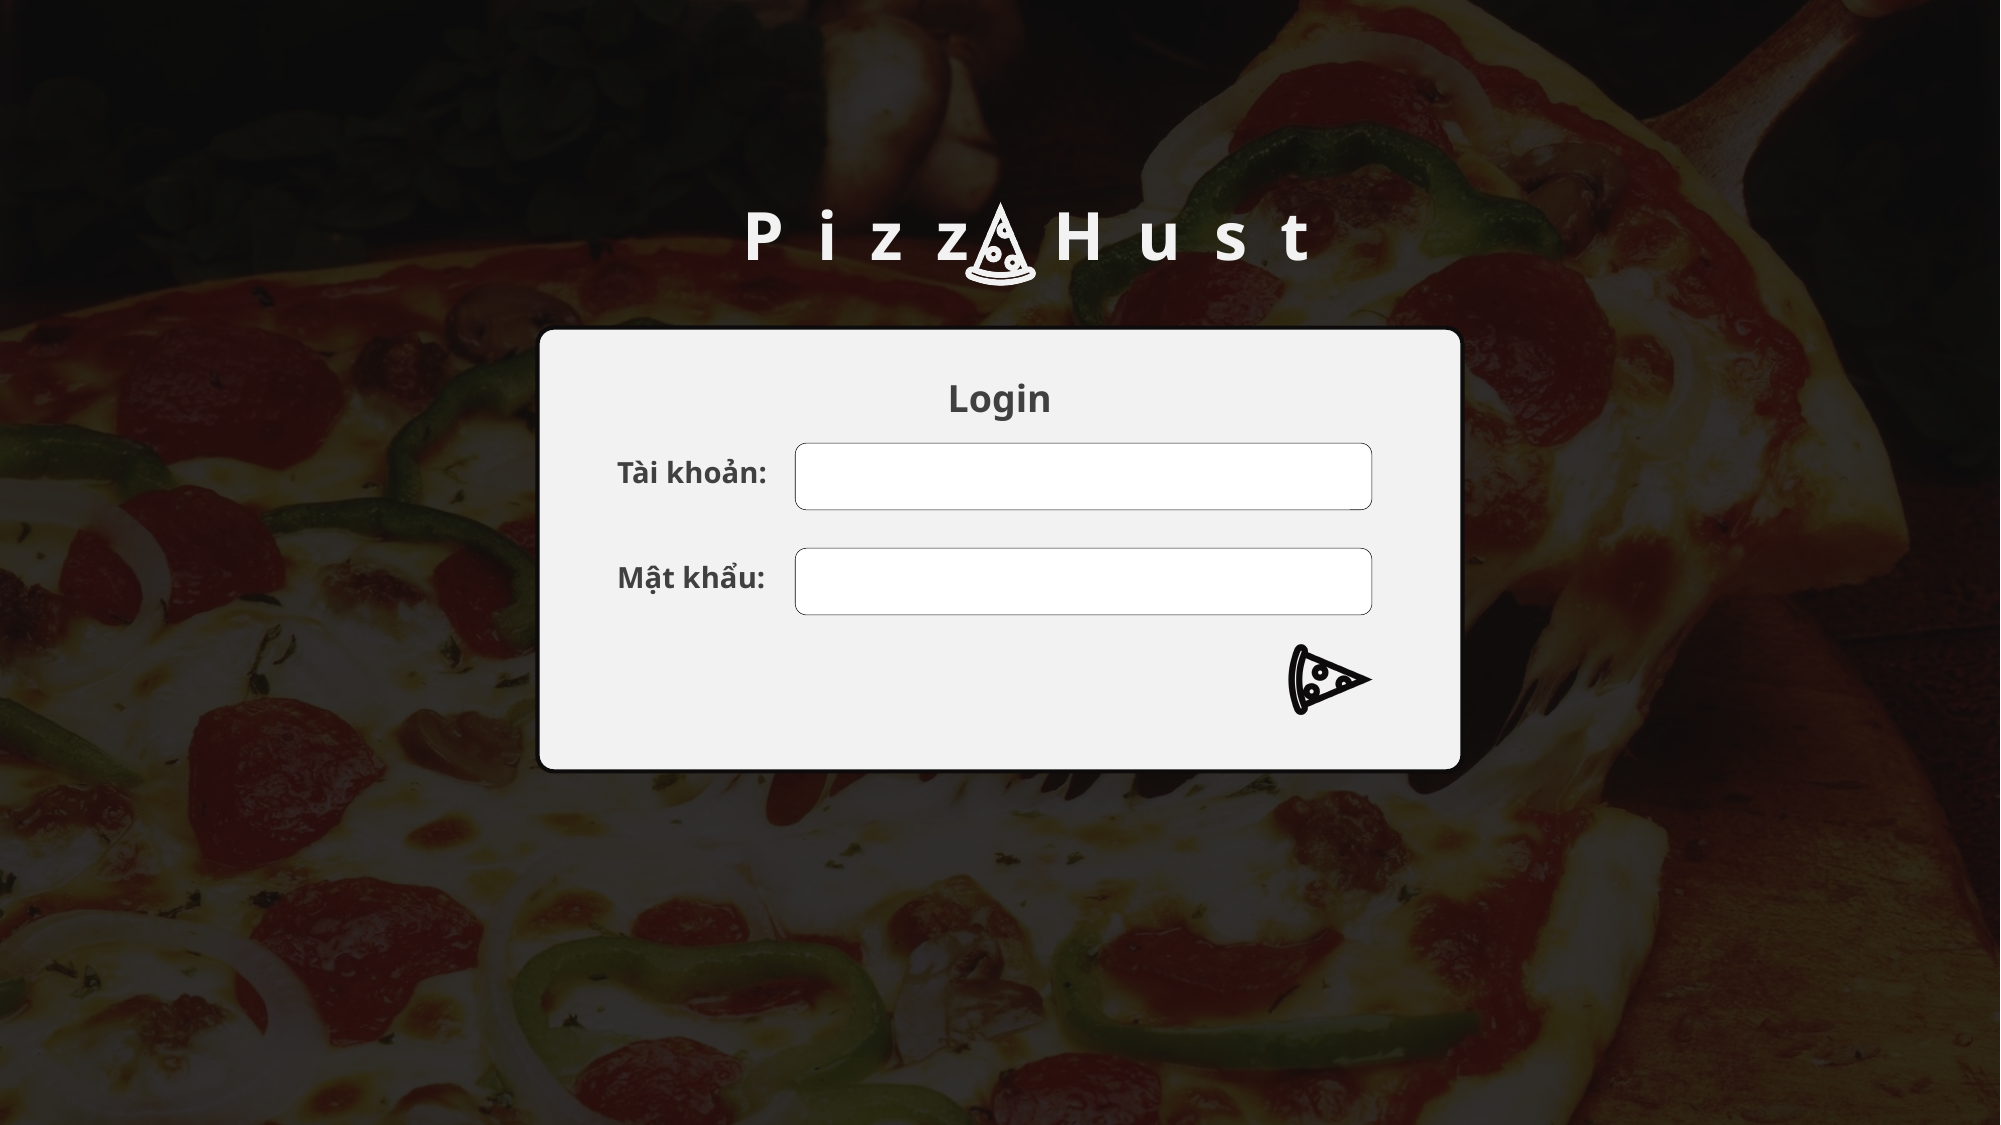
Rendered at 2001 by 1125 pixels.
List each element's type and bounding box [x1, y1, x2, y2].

text_box [537, 327, 1463, 772]
text_box [584, 186, 1468, 291]
list [0, 0, 2000, 1125]
